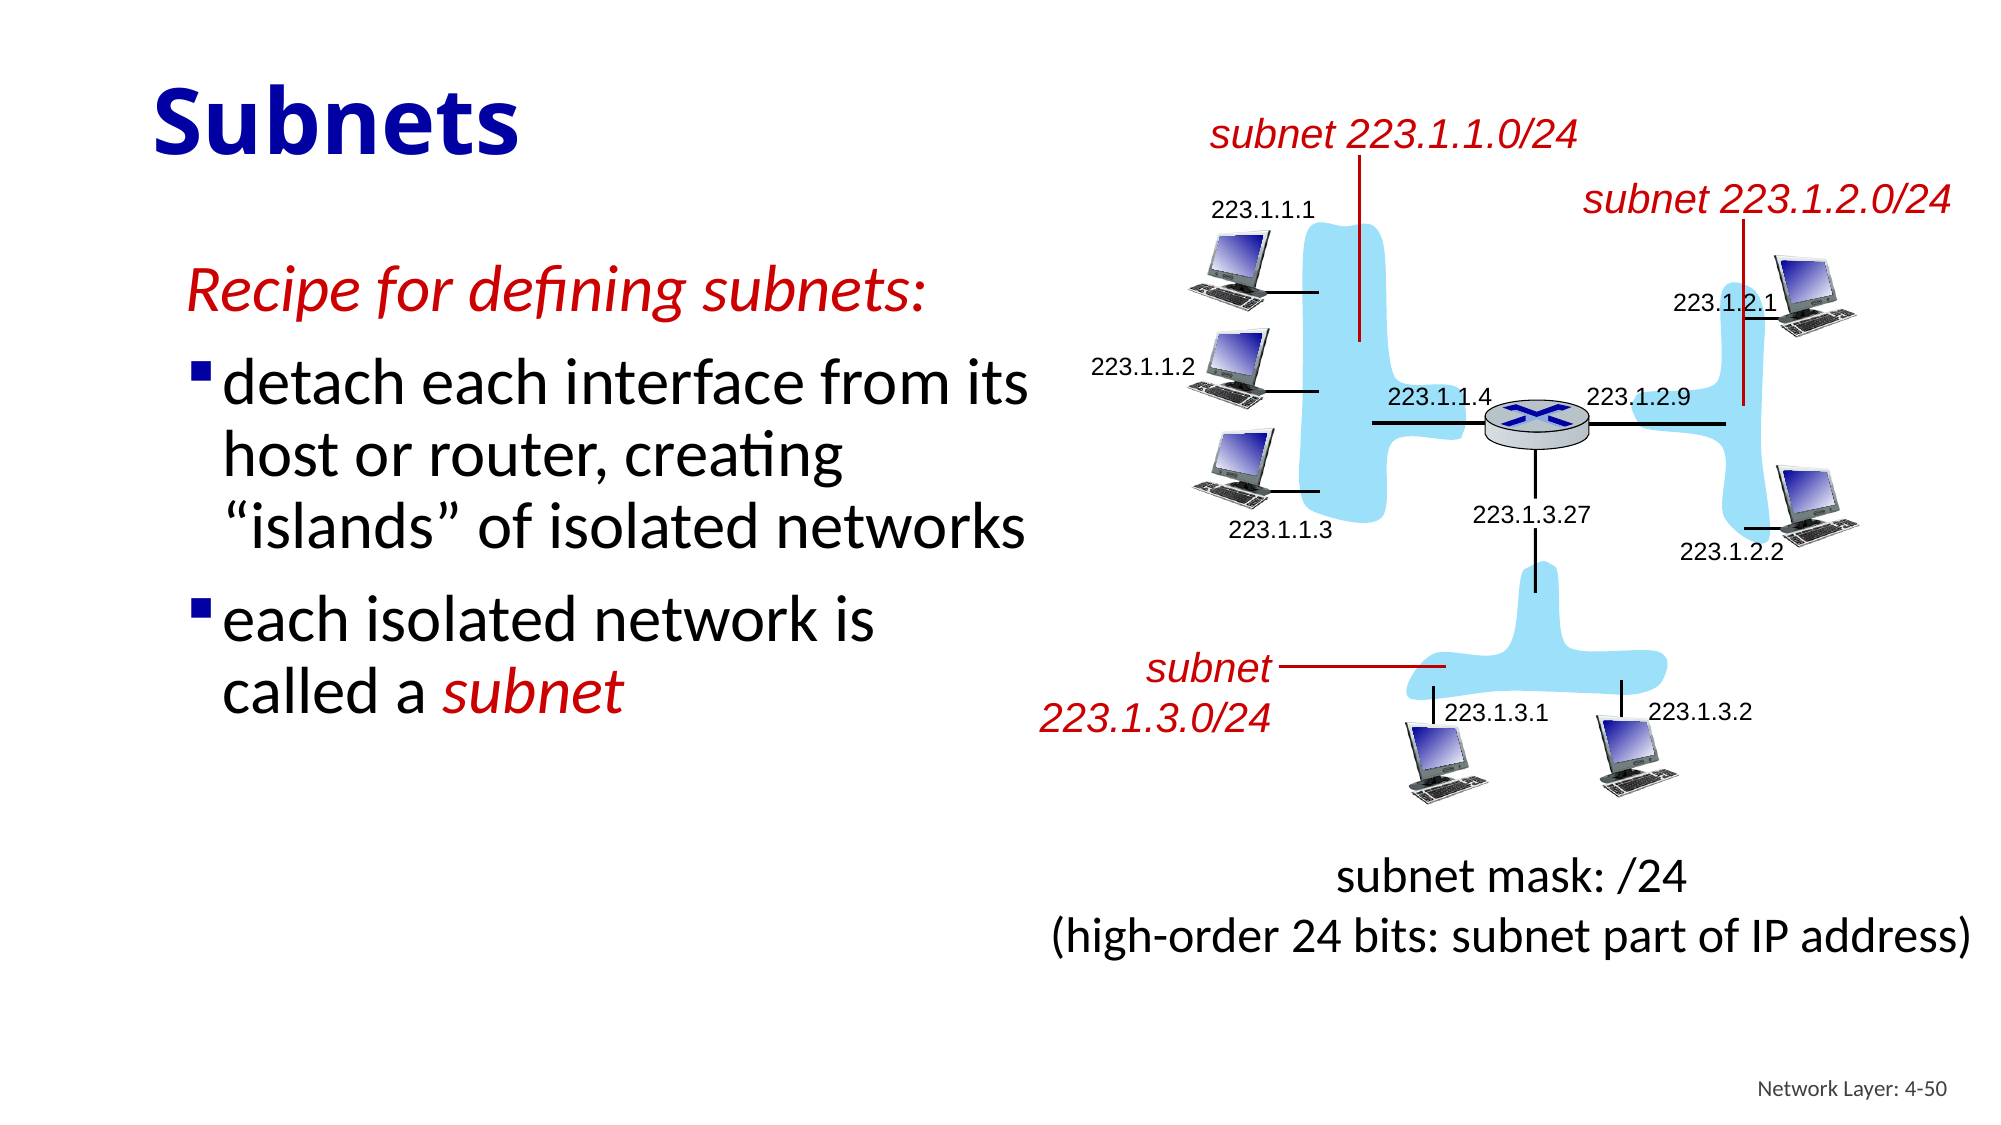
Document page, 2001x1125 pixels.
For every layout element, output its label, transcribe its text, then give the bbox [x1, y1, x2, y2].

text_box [1166, 226, 1880, 811]
title Subnets [137, 51, 1863, 198]
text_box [1075, 343, 1166, 389]
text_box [1190, 99, 1599, 342]
text_box subnet mask: /24 (high-order 24 bits: subnet part of IP address) [1035, 835, 1988, 970]
slide_number Network Layer: 4-50 [1512, 1056, 1963, 1117]
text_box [1563, 164, 1973, 407]
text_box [1023, 633, 1446, 750]
text_box Recipe for defining subnets: detach each interface from its host or router, creating “islands” of isolated networks each isolated network is called a subnet [149, 246, 1053, 1065]
